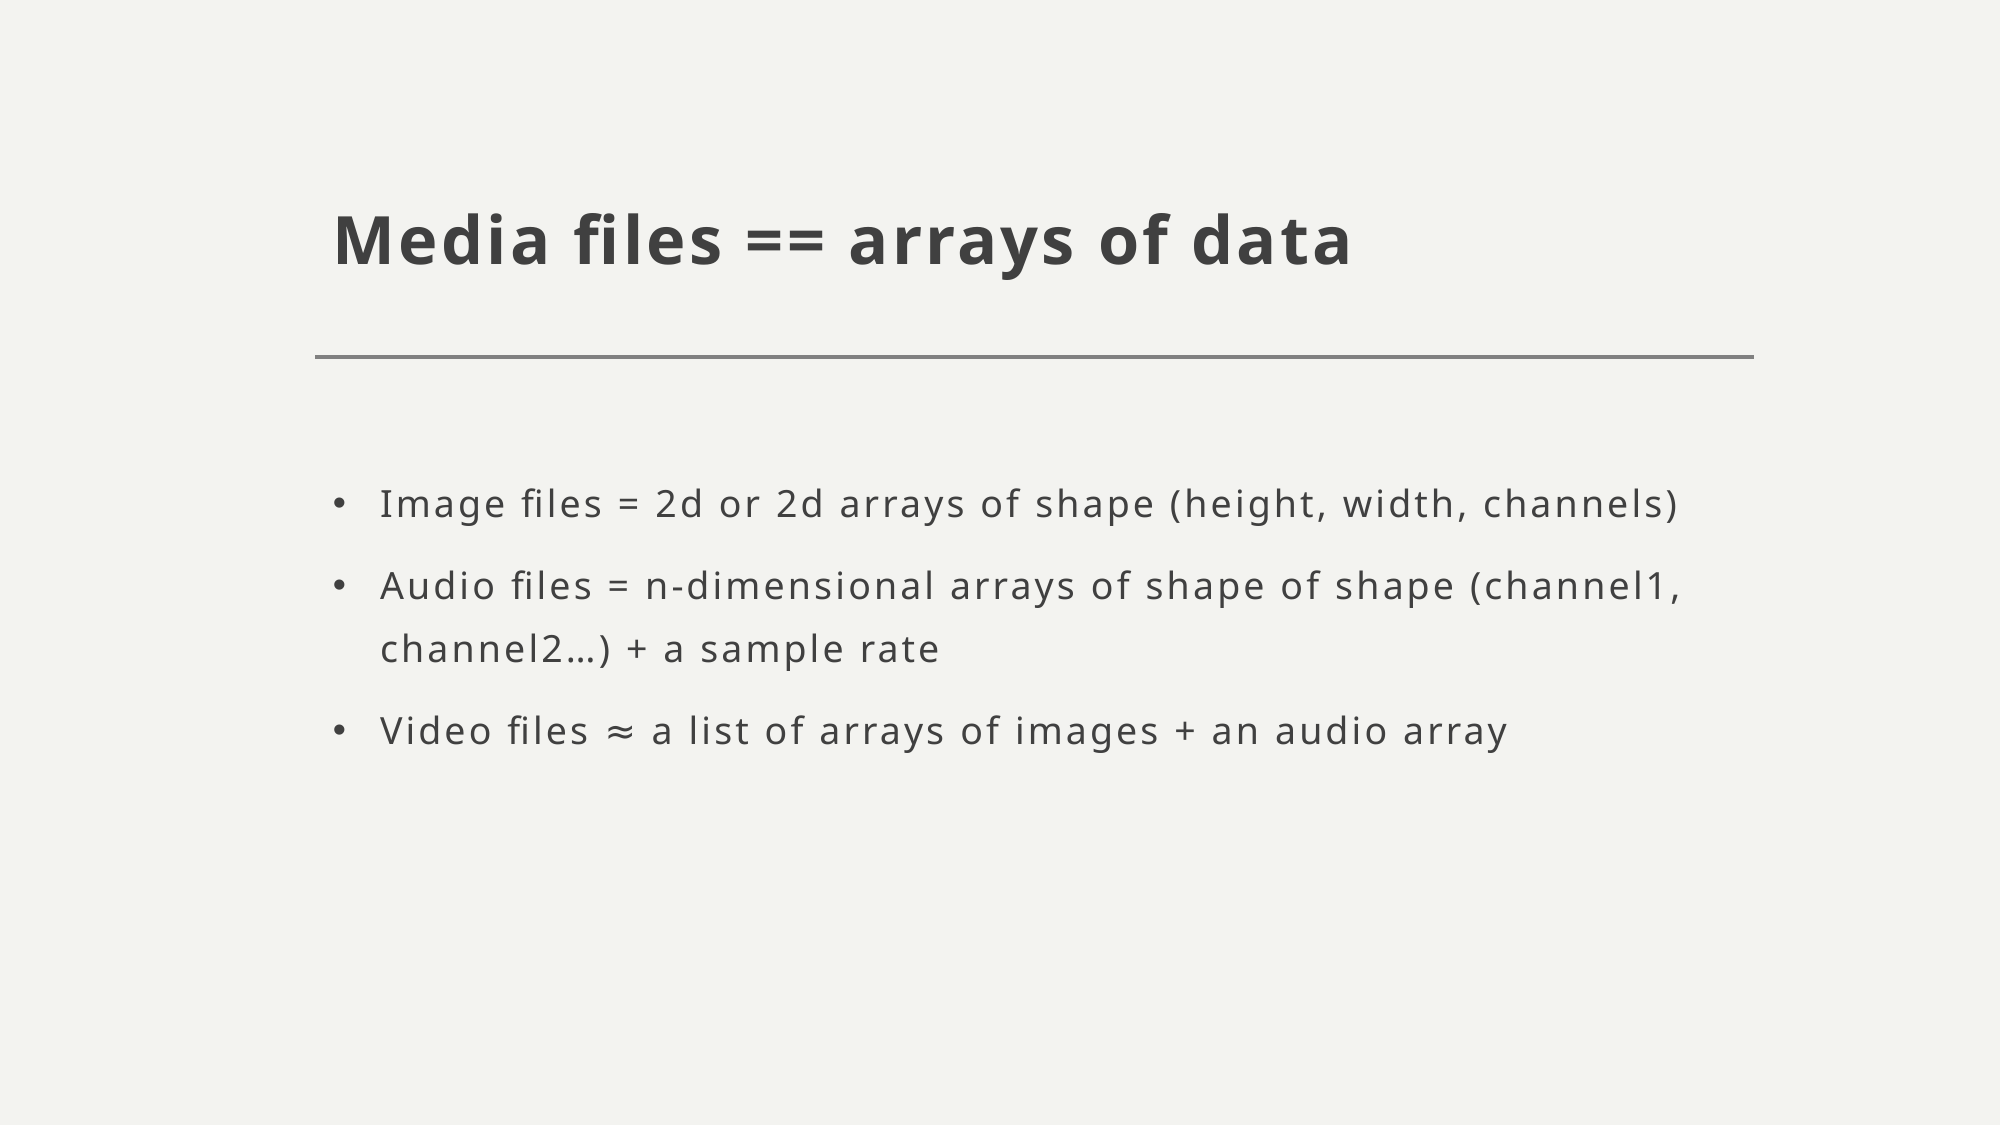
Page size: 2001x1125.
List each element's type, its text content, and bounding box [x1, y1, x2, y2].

title Media files == arrays of data [315, 72, 1754, 294]
list Image files = 2d or 2d arrays of shape (height, width, channels) Audio files = n-dimensional arrays of shape of shape (channel1, channel2…) + a sample rate Video files ≈ a list of arrays of images + an audio array [315, 379, 1754, 979]
